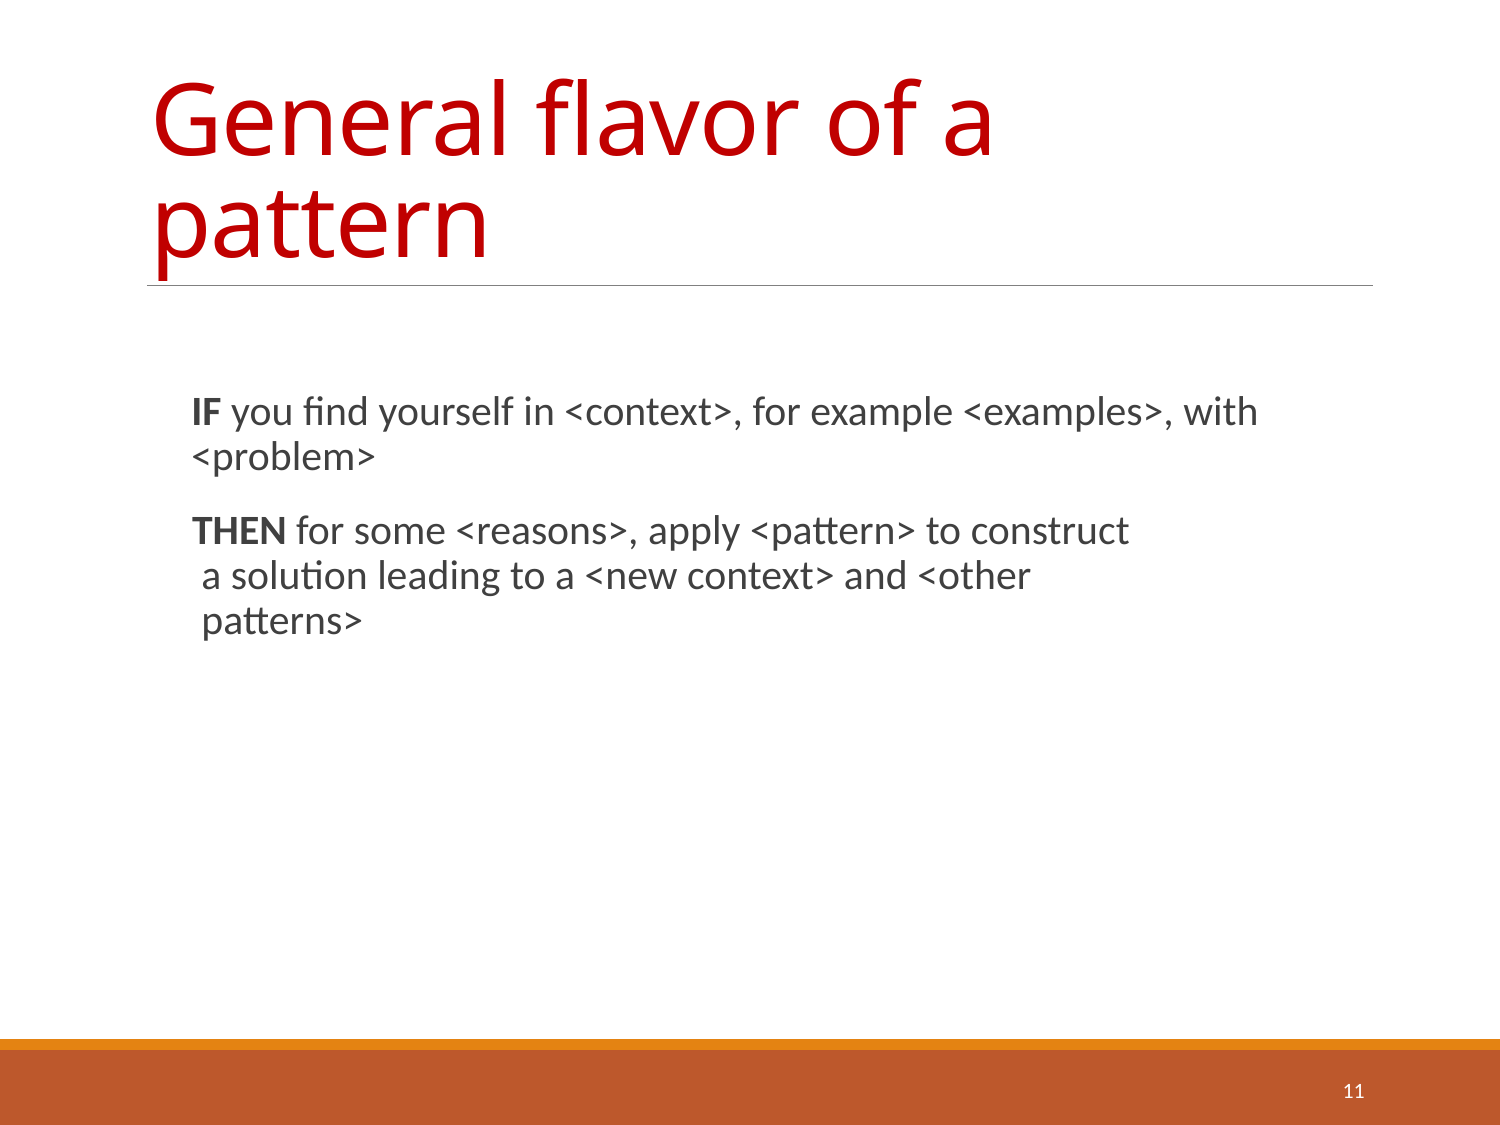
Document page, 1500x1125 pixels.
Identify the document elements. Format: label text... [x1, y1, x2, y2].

list IF you find yourself in <context>, for example <examples>, with <problem> THEN for some <reasons>, apply <pattern> to construct a solution leading to a <new context> and <other patterns> [135, 302, 1373, 963]
slide_number 11 [1218, 1059, 1380, 1120]
title General flavor of a pattern [135, 47, 1373, 285]
